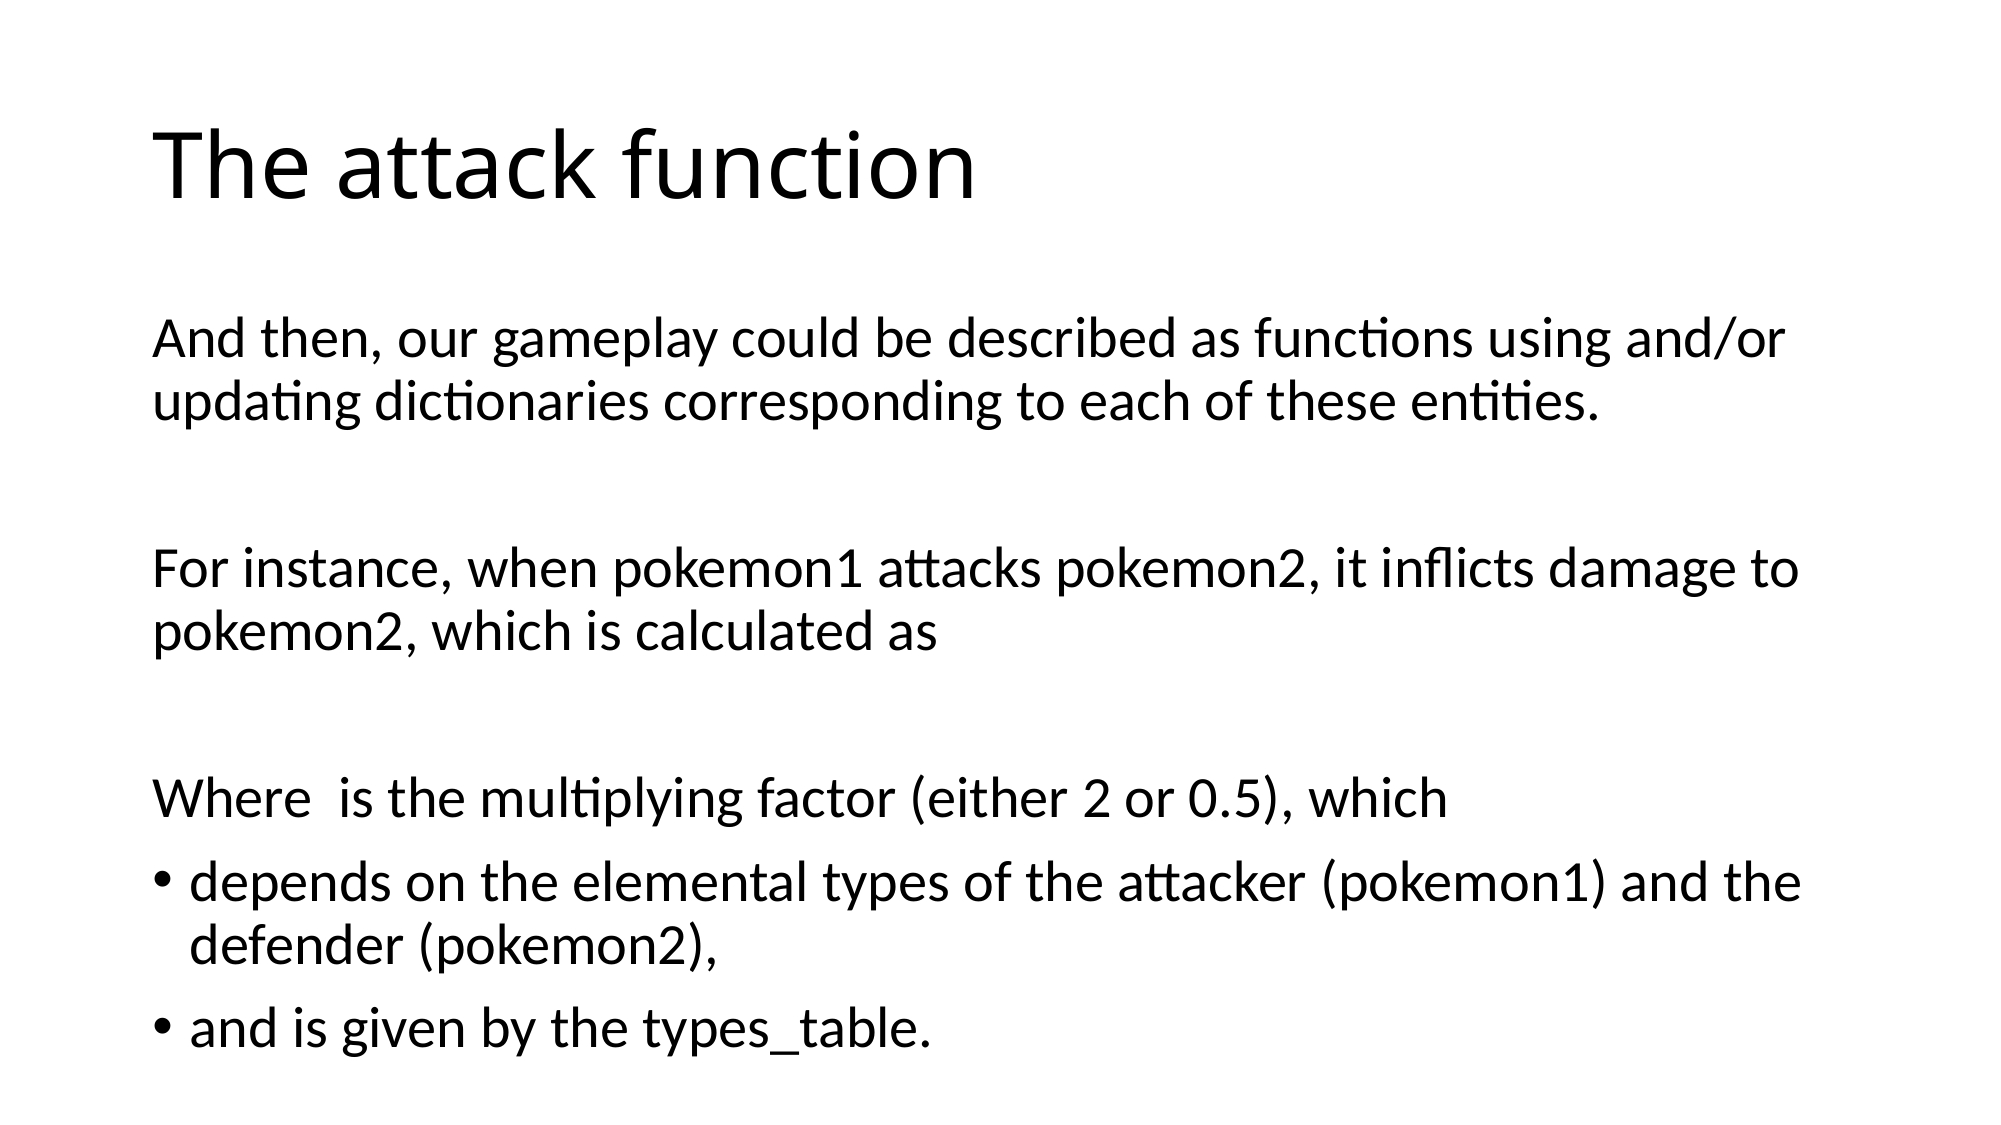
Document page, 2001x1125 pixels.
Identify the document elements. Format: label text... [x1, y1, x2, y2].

title The attack function [137, 59, 1863, 278]
